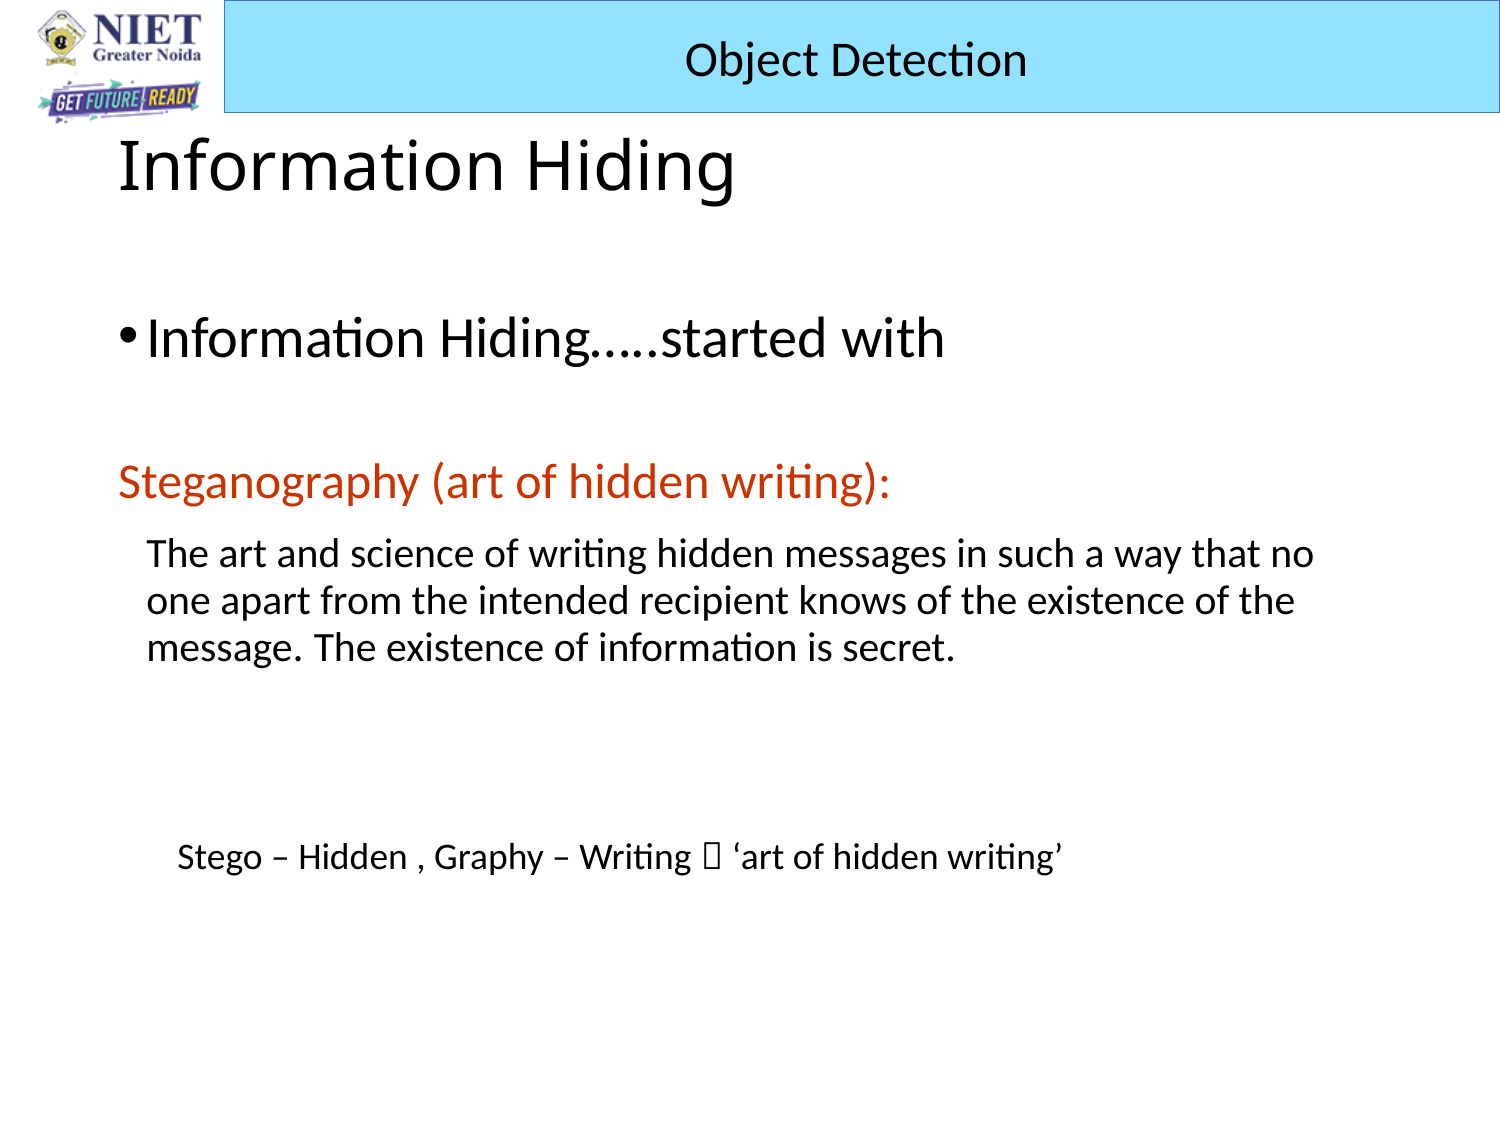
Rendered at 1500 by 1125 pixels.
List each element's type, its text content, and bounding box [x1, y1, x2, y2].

text_box Object Detection [238, 0, 1500, 113]
text_box Stego – Hidden , Graphy – Writing  ‘art of hidden writing’ [162, 824, 1200, 885]
list Information Hiding…..started with Steganography (art of hidden writing): The art and science of writing hidden messages in such a way that no one apart from the intended recipient knows of the existence of the message. The existence of information is secret. [103, 299, 1397, 1014]
picture [0, 0, 238, 134]
title Information Hiding [103, 113, 1397, 278]
